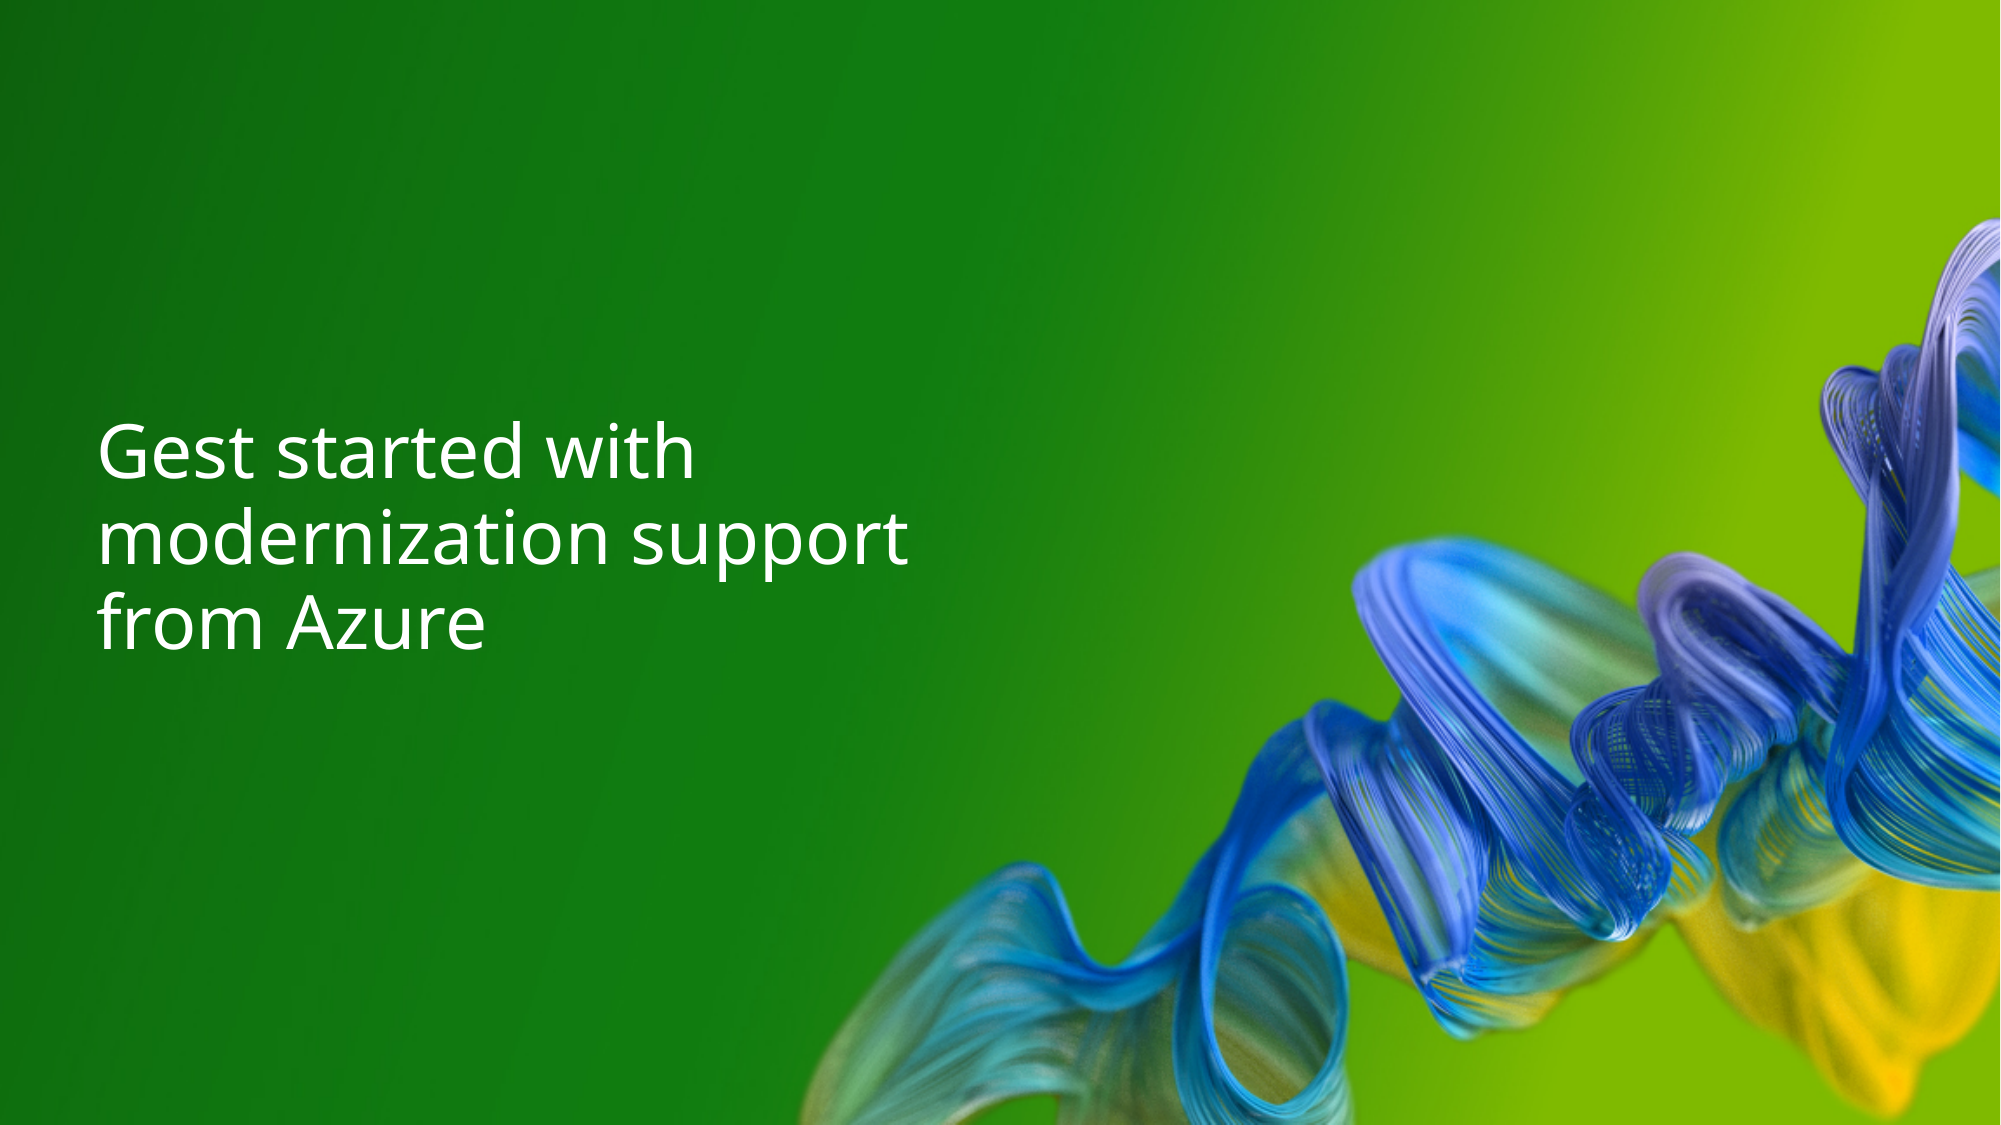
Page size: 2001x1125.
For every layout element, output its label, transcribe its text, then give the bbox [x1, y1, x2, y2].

picture [0, 0, 2001, 1125]
picture [1991, 440, 2001, 453]
title Gest started with modernization support from Azure [96, 410, 1023, 667]
